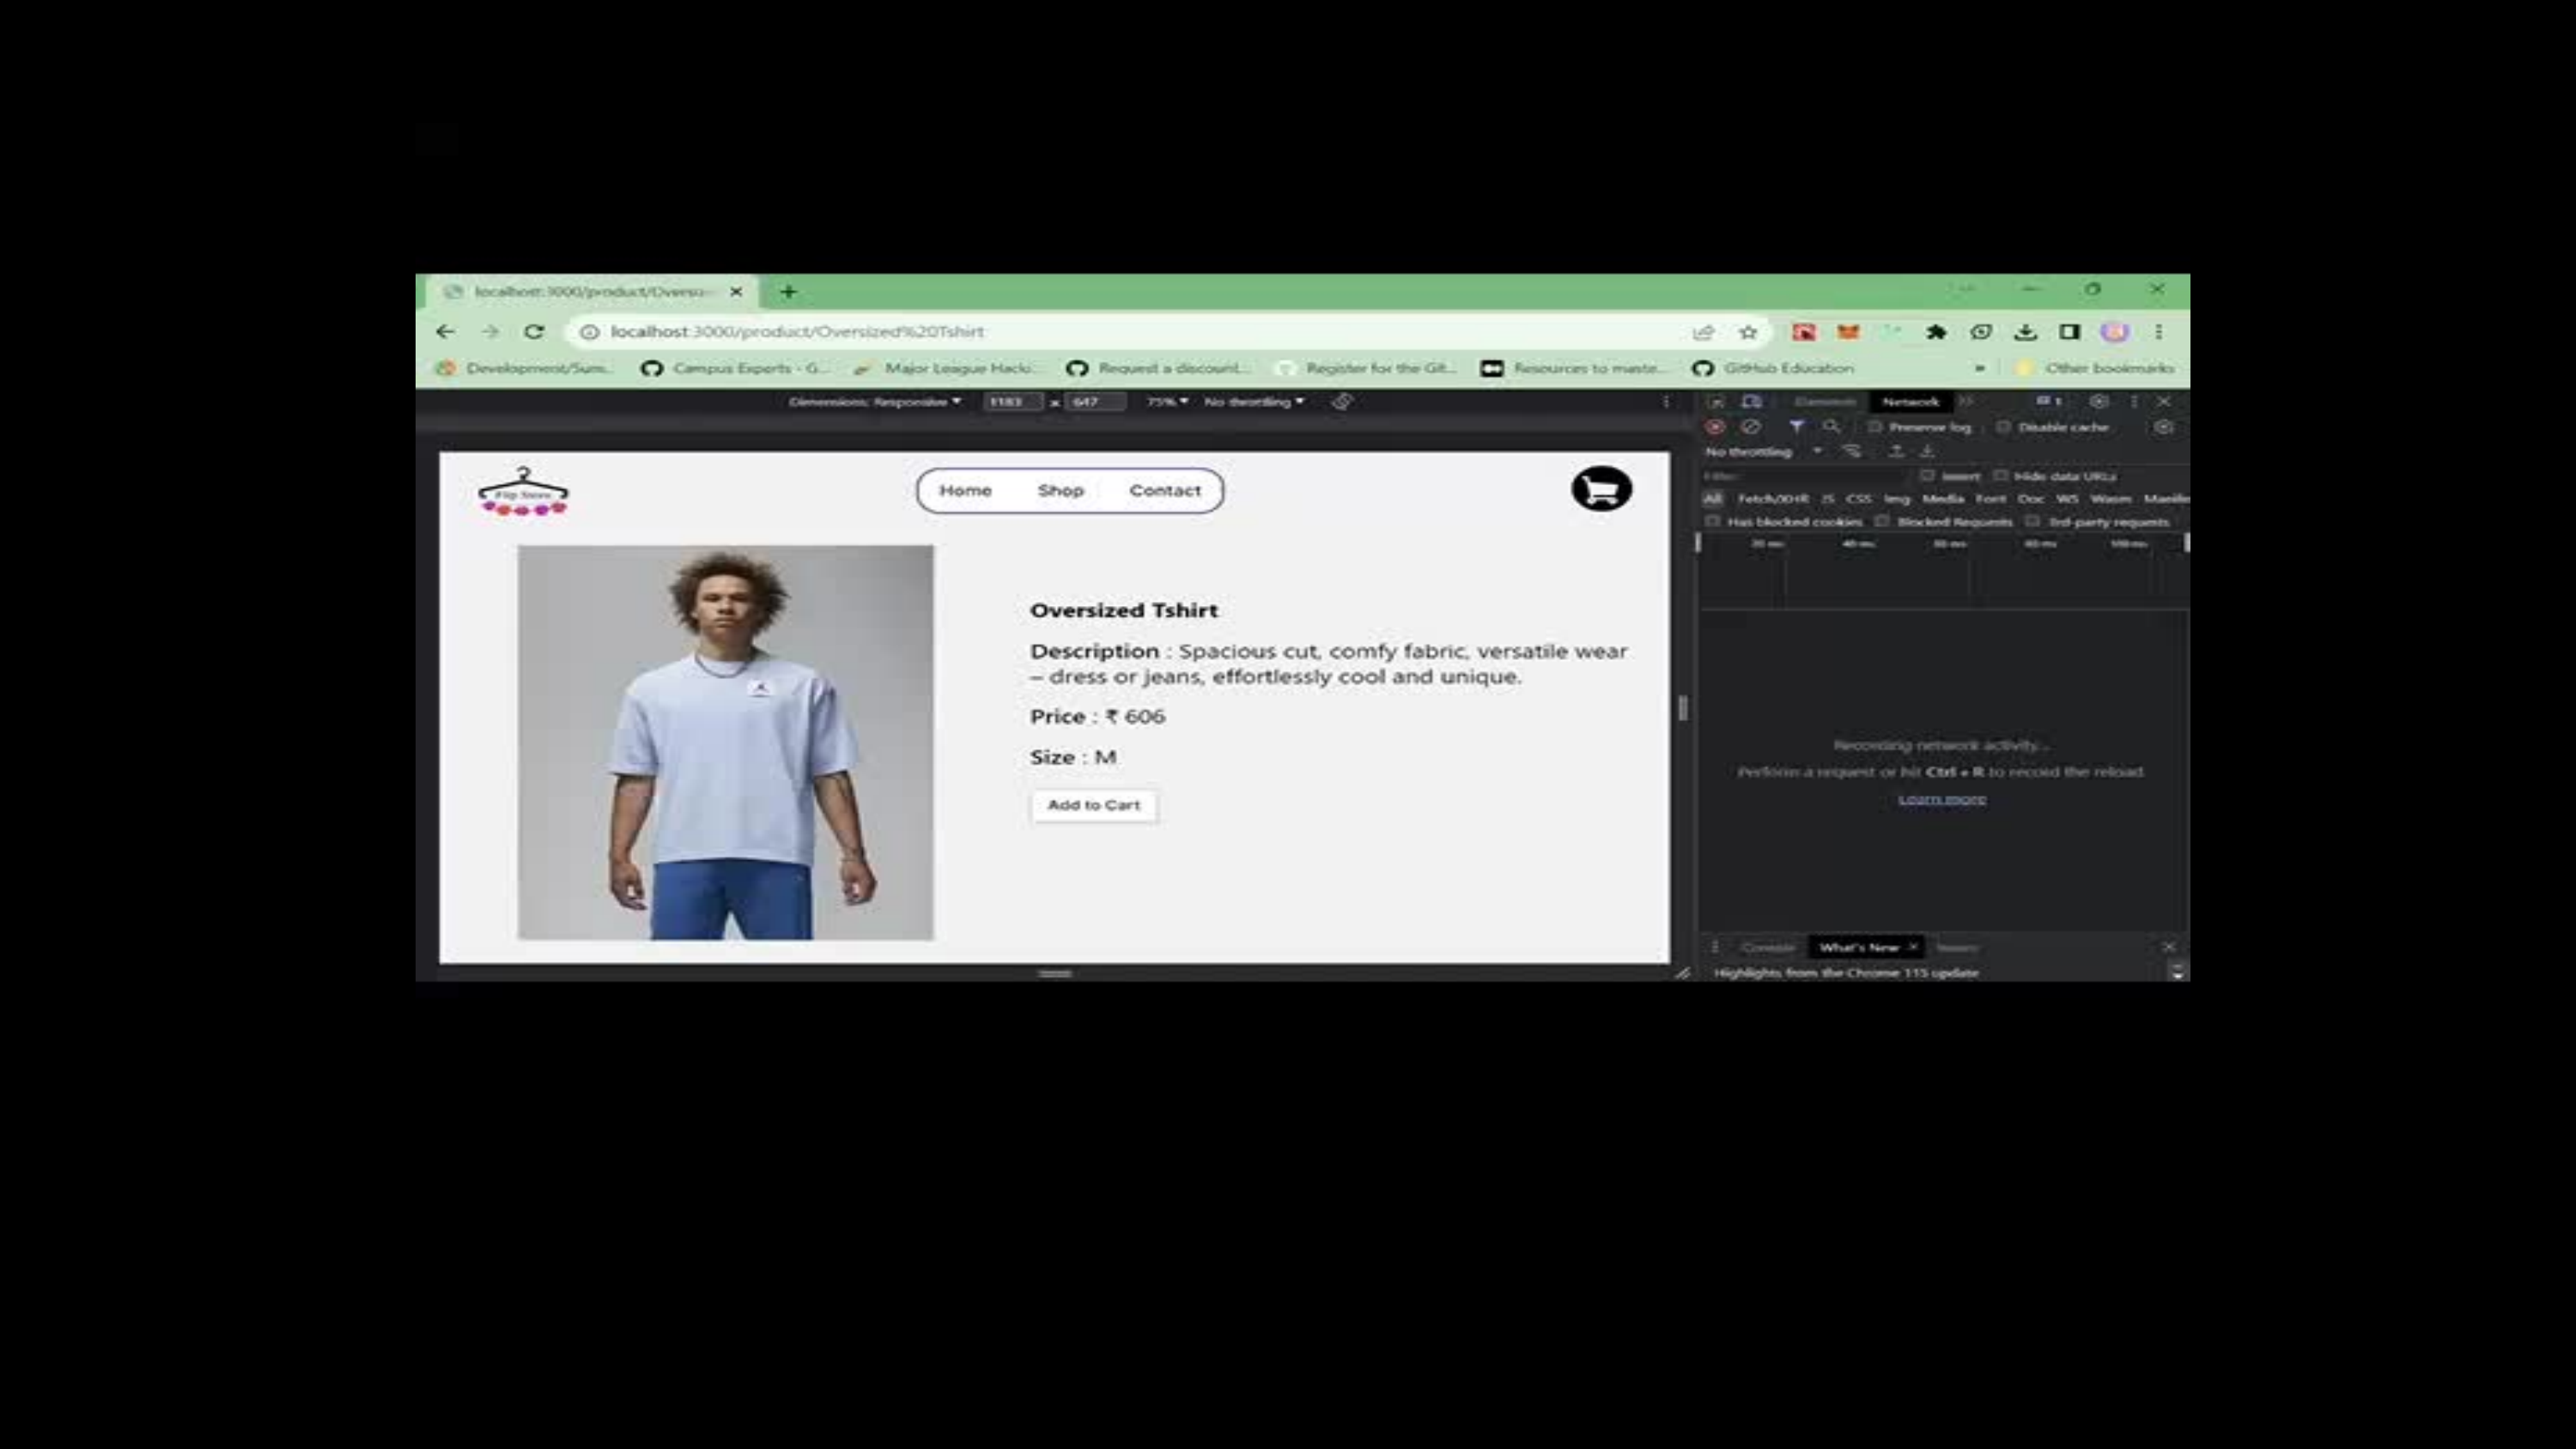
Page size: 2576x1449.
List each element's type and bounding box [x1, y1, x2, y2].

text_box [415, 121, 2191, 1135]
